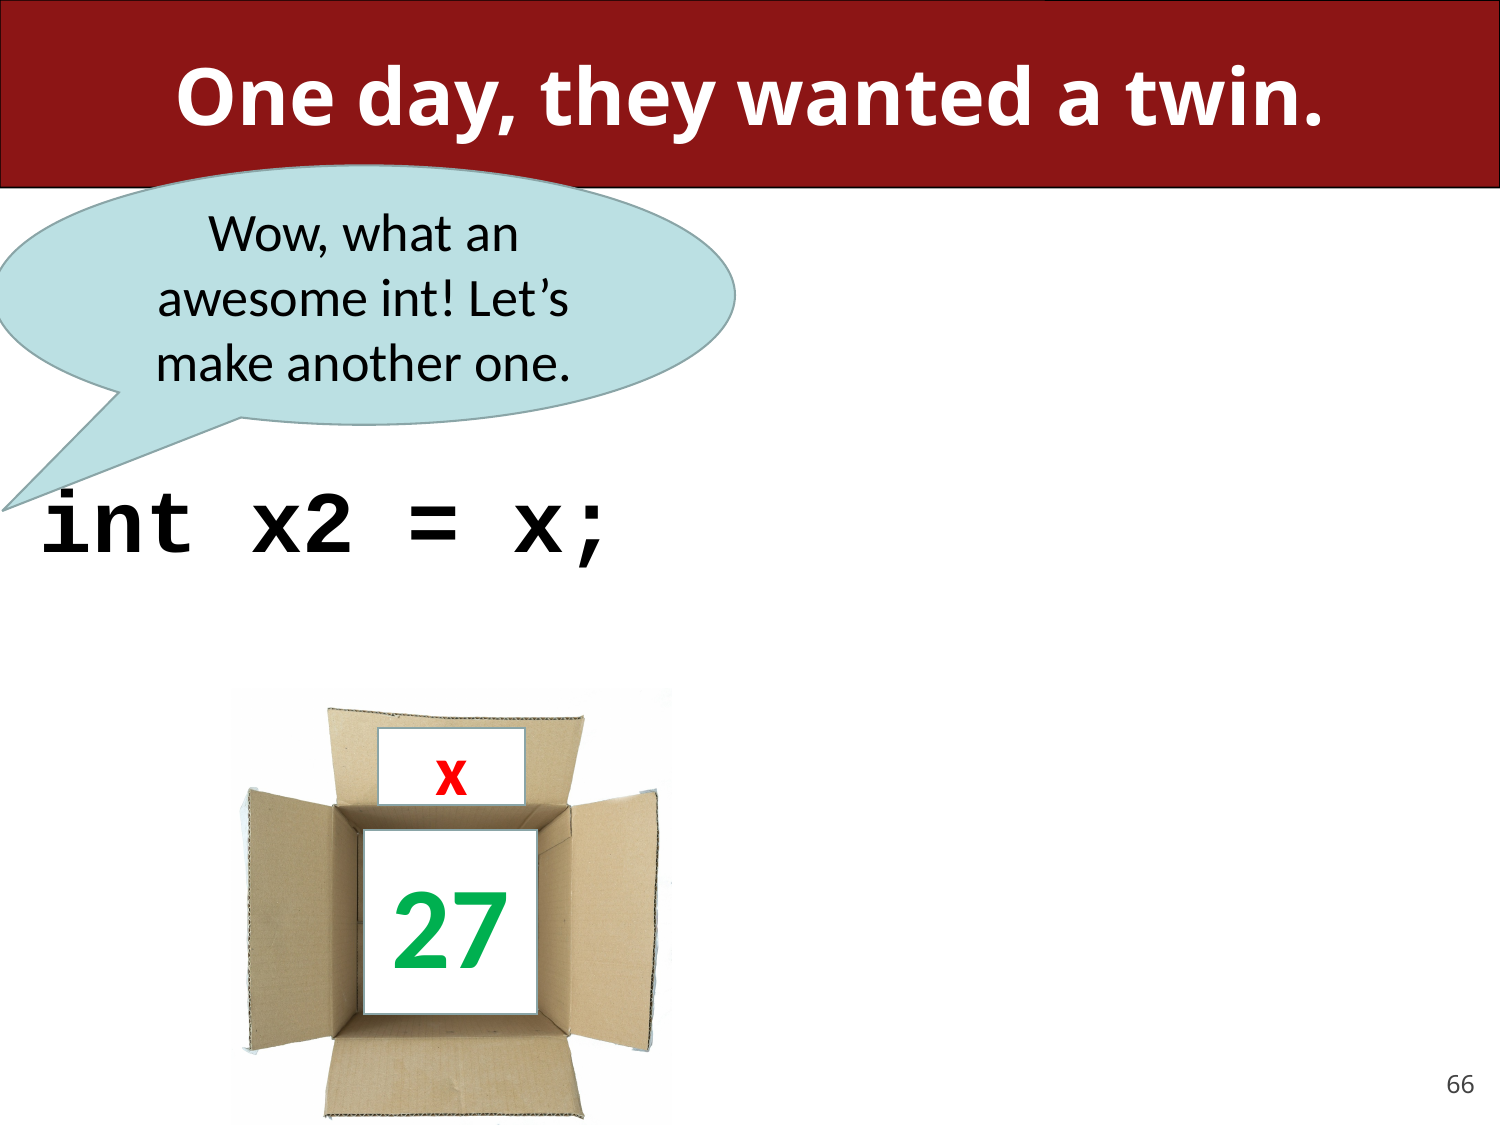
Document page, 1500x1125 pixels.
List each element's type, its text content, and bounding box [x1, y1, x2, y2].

text_box Wow, what an awesome int! Let’s make another one. [0, 164, 737, 512]
list int x2 = x; [24, 212, 1475, 1063]
title One day, they wanted a twin. [75, 0, 1425, 188]
picture [231, 688, 672, 1125]
